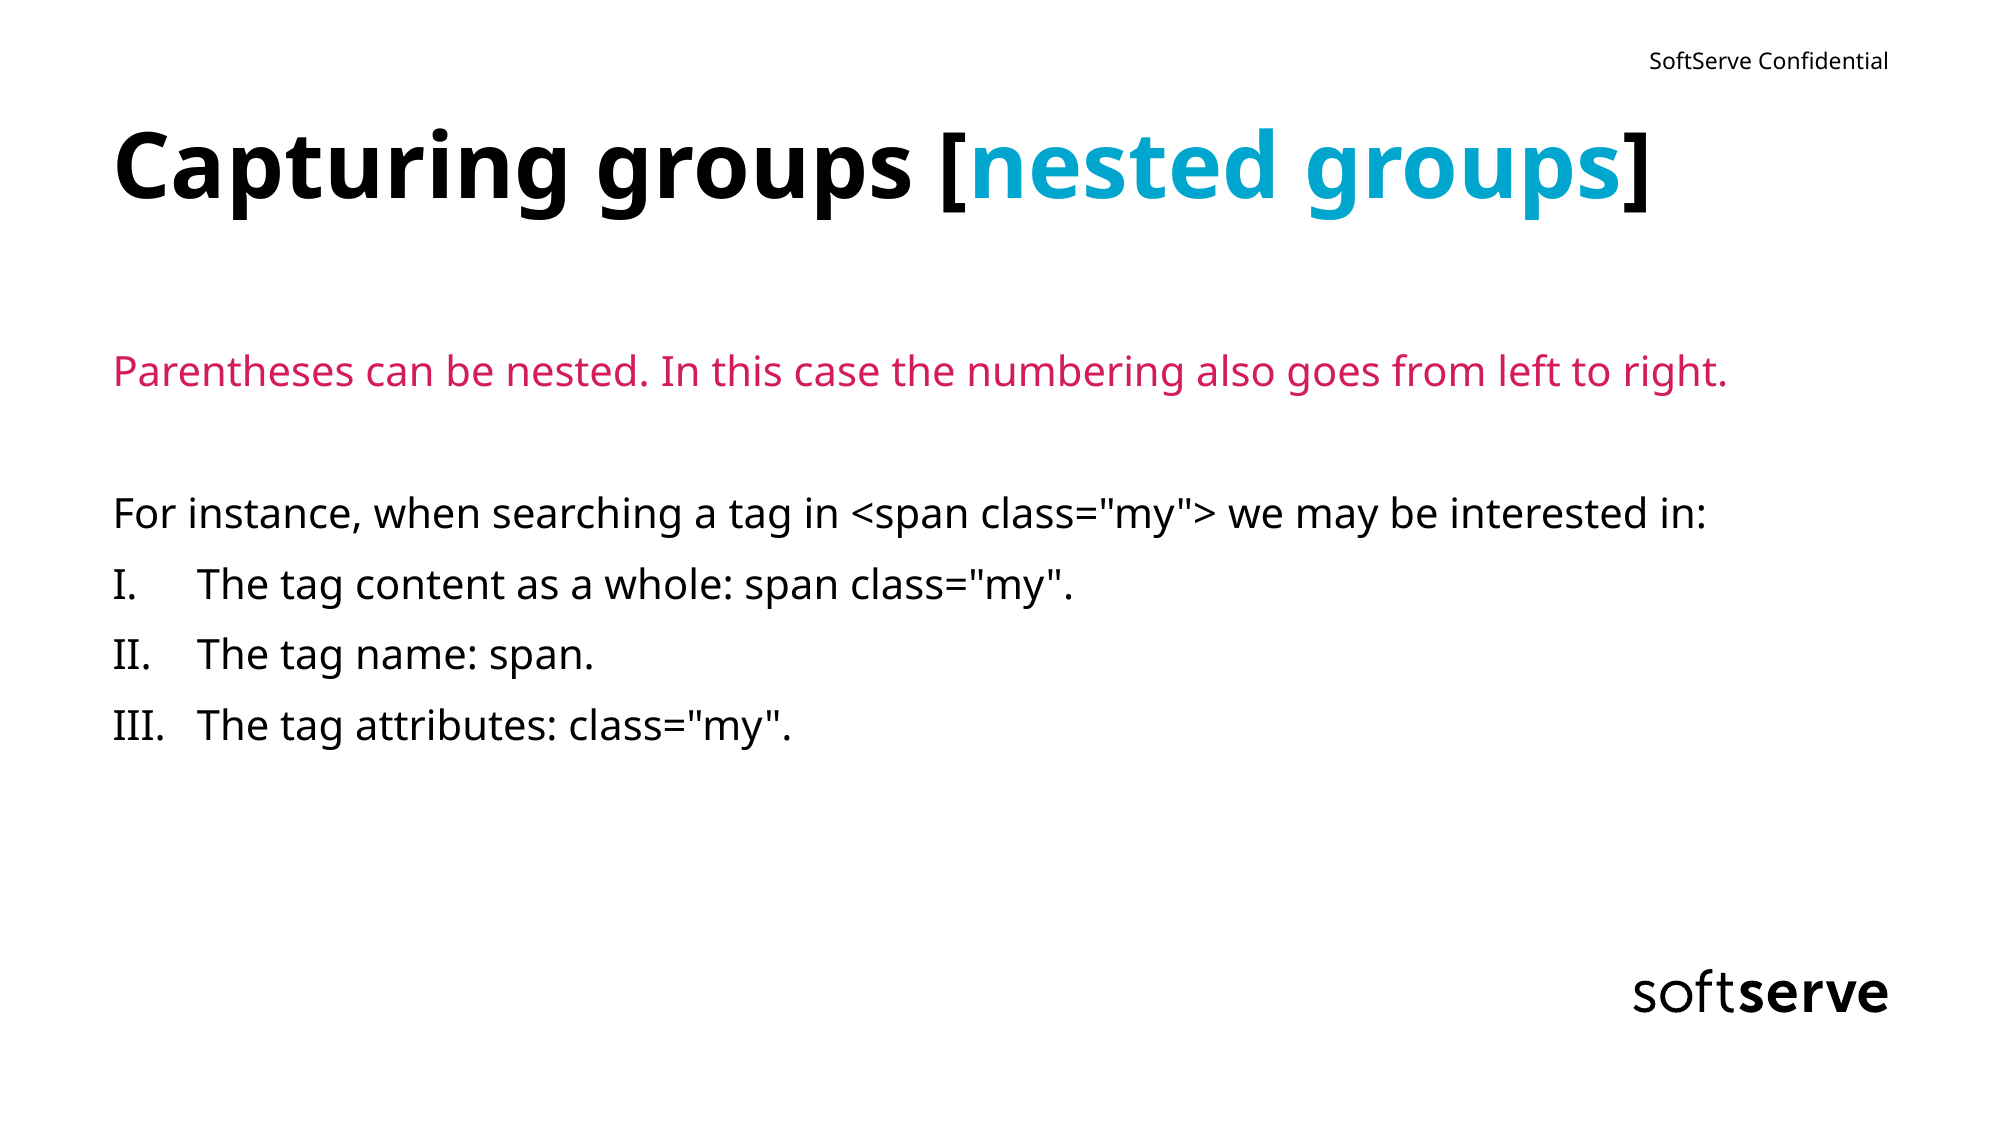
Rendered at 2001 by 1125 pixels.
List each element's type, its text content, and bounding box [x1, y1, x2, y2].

title Capturing groups [nested groups] [112, 112, 1888, 225]
list Parentheses can be nested. In this case the numbering also goes from left to right. For instance, when searching a tag in <span class="my"> we may be interested in: The tag content as a whole: span class="my". The tag name: span. The tag attributes: class="my". [112, 337, 1888, 900]
